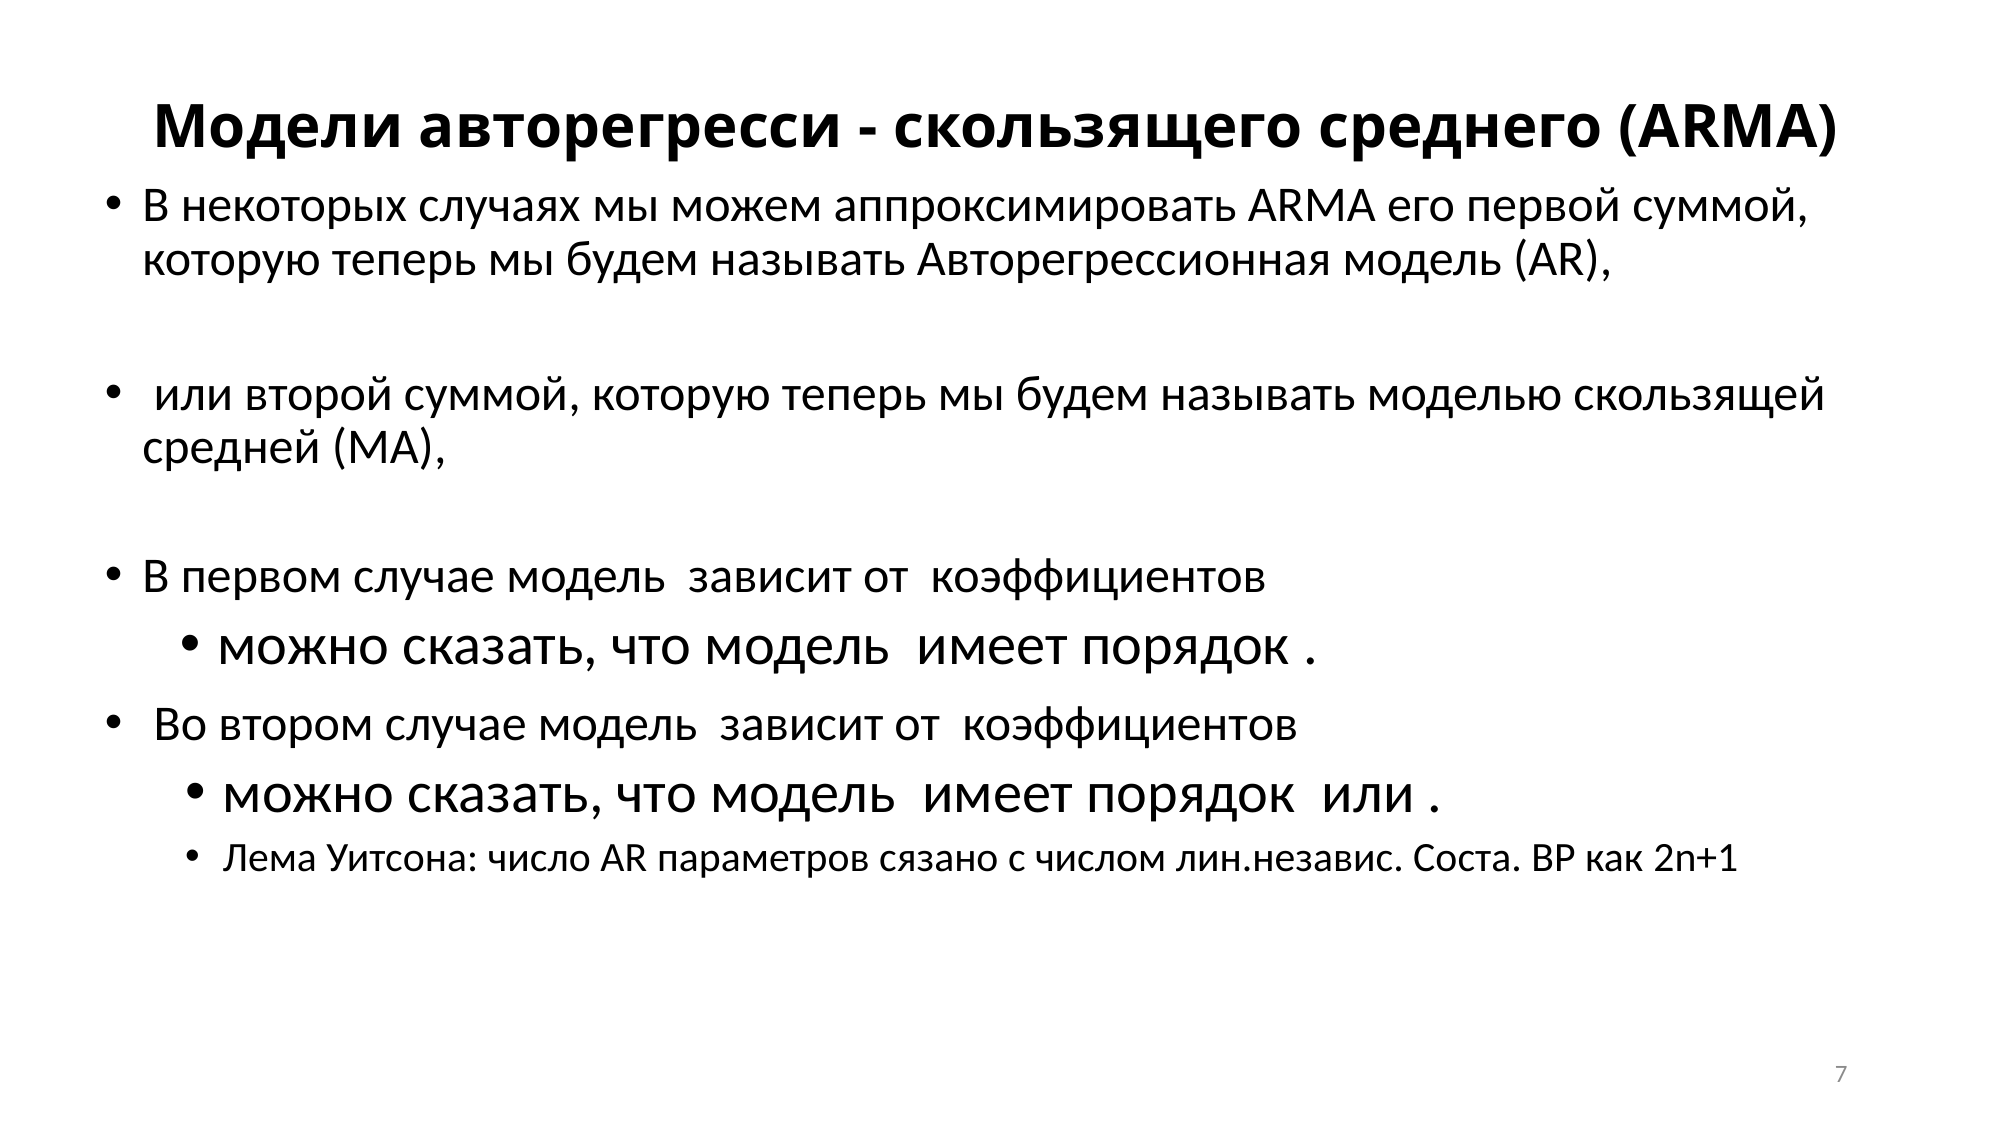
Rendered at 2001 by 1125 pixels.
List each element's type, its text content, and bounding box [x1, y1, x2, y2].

slide_number 7 [1412, 1042, 1863, 1103]
title Модели авторегресси - скользящего среднего (ARMA) [137, 59, 1863, 196]
